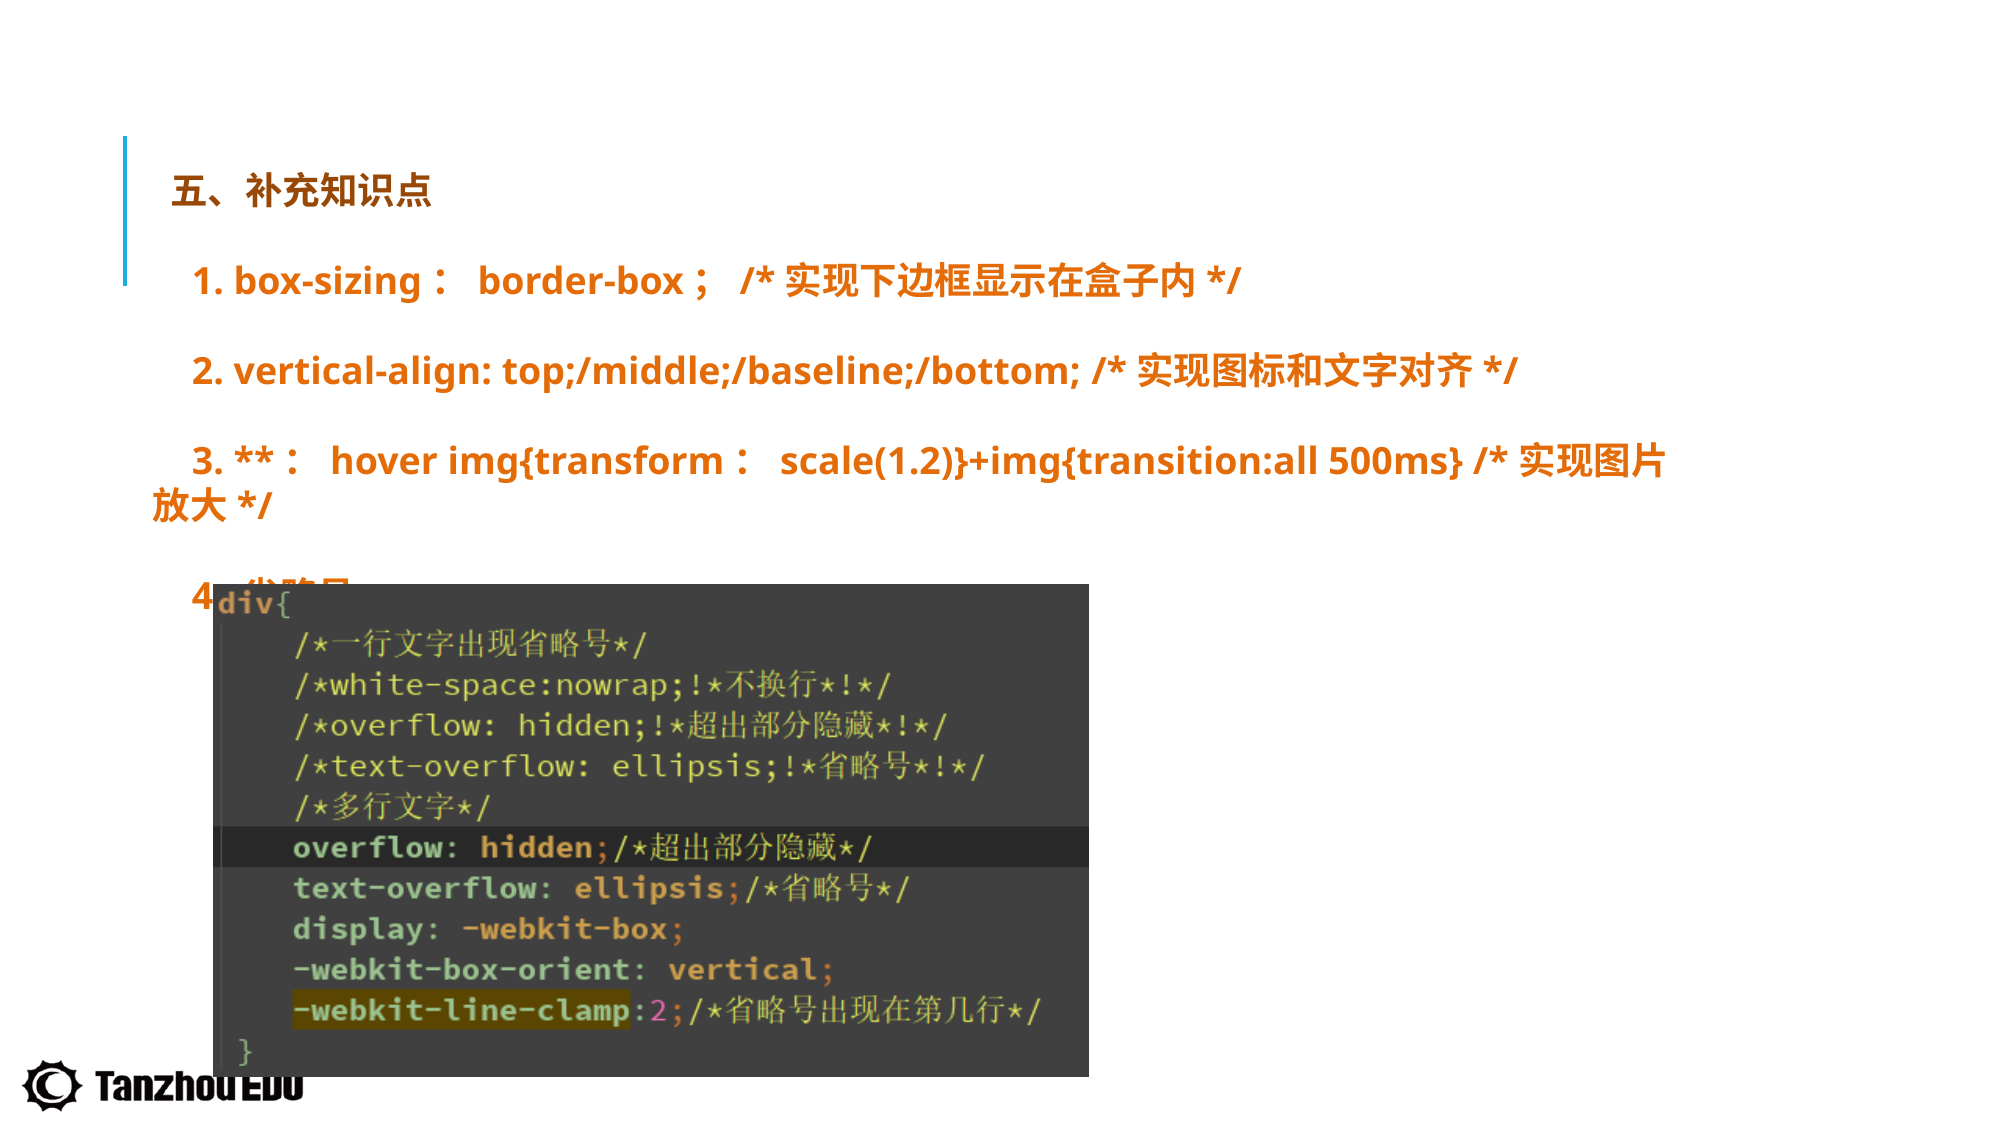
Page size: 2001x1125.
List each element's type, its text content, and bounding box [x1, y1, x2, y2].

text_box 五、补充知识点 1. box-sizing：border-box；/*实现下边框显示在盒子内*/ 2. vertical-align: top;/middle;/baseline;/bottom; /*实现图标和文字对齐*/ 3. **：hover img{transform：scale(1.2)}+img{transition:all 500ms} /*实现图片放大*/ 4. 省略号 [138, 159, 1712, 670]
picture [2, 584, 1089, 1125]
